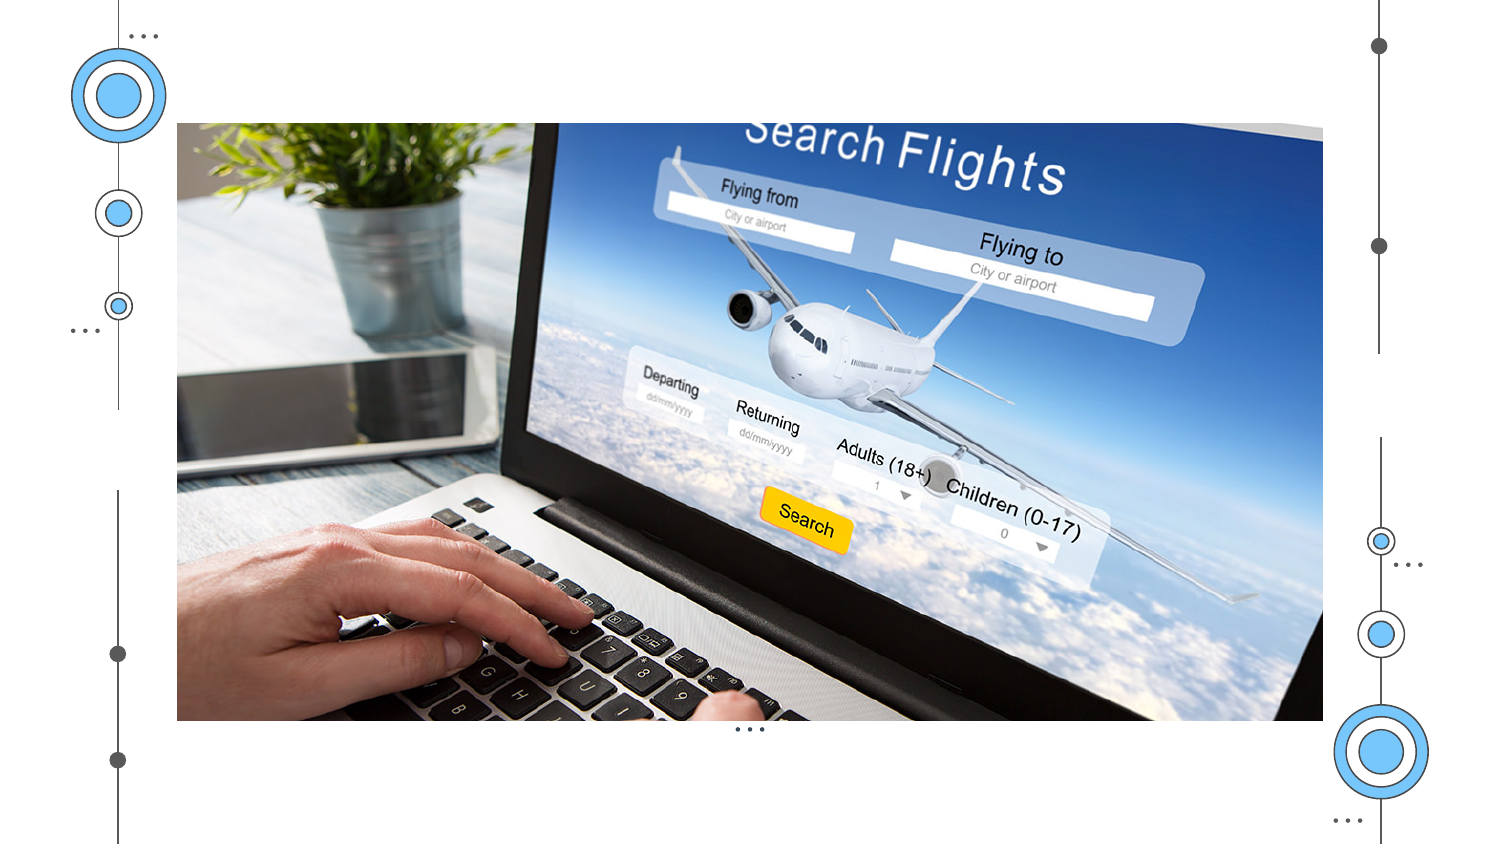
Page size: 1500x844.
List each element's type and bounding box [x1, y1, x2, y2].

picture [176, 122, 1323, 721]
